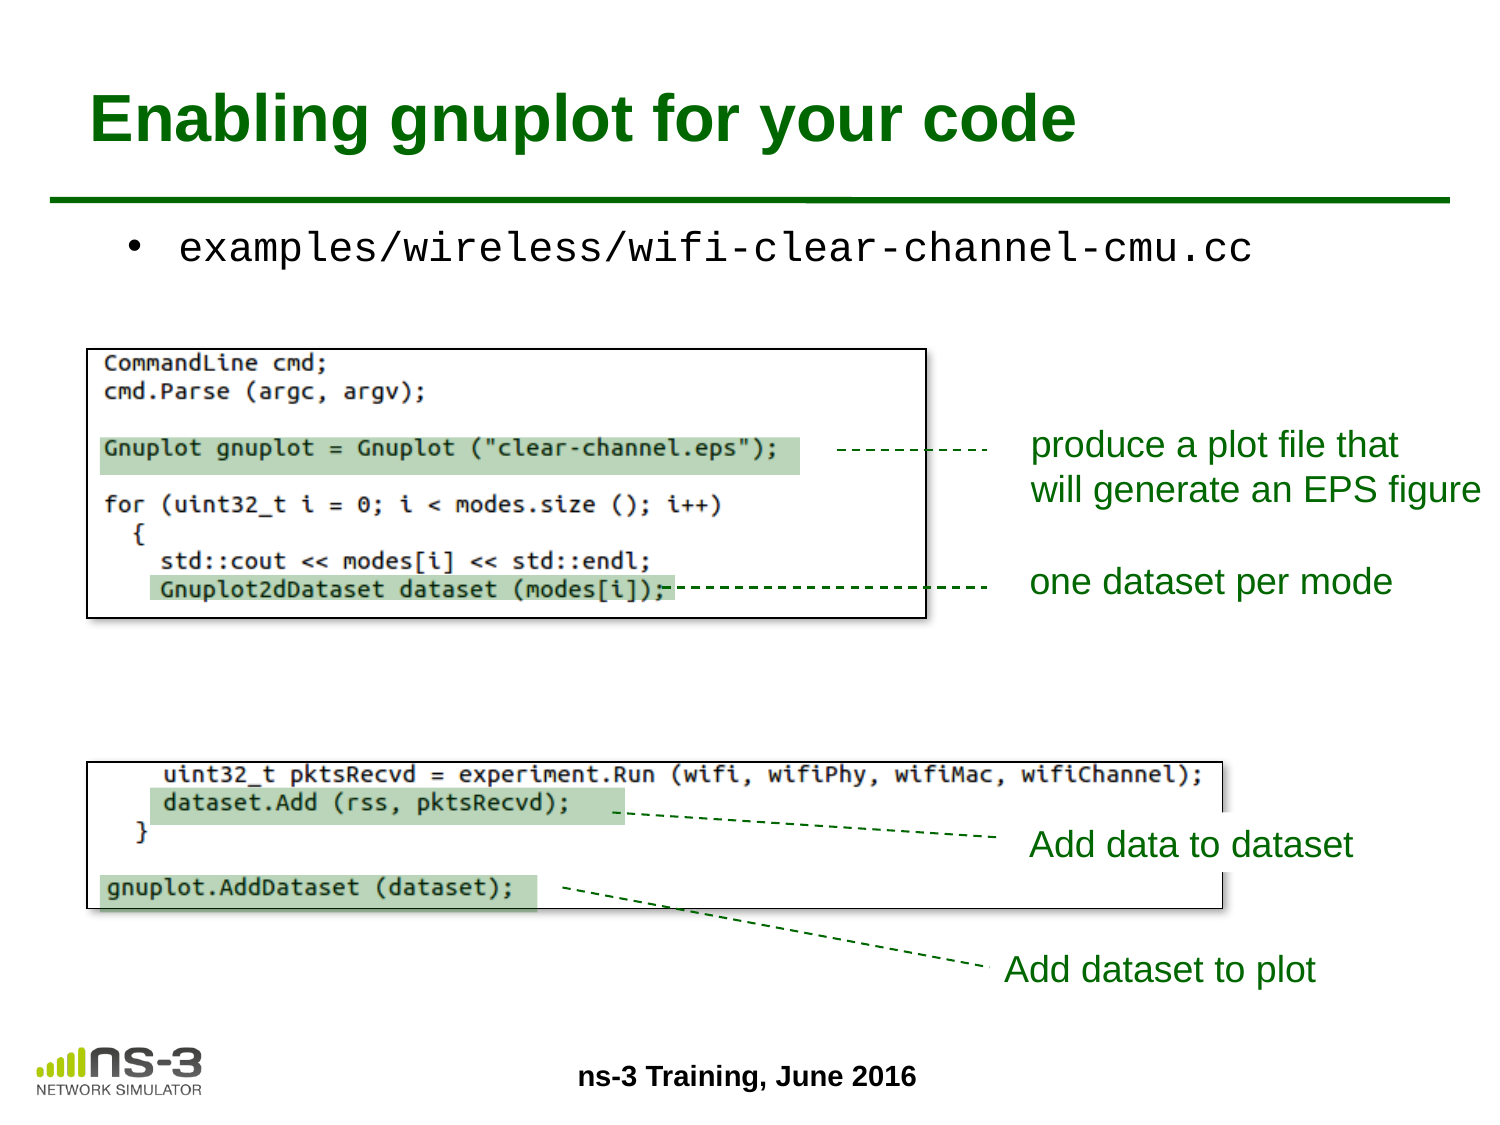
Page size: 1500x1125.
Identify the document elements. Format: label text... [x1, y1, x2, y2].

text_box one dataset per mode [1014, 549, 1409, 610]
picture [24, 1017, 213, 1125]
footer ns-3 Training, June 2016 [512, 1049, 983, 1125]
picture [87, 349, 926, 618]
list examples/wireless/wifi-clear-channel-cmu.cc [112, 212, 1458, 376]
picture [87, 762, 1223, 909]
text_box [612, 812, 1001, 838]
text_box Add dataset to plot [989, 937, 1332, 998]
text_box produce a plot file that will generate an EPS figure [1016, 412, 1498, 518]
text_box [562, 887, 988, 968]
text_box Add data to dataset [1226, 812, 1369, 873]
title Enabling gnuplot for your code [74, 44, 1421, 186]
